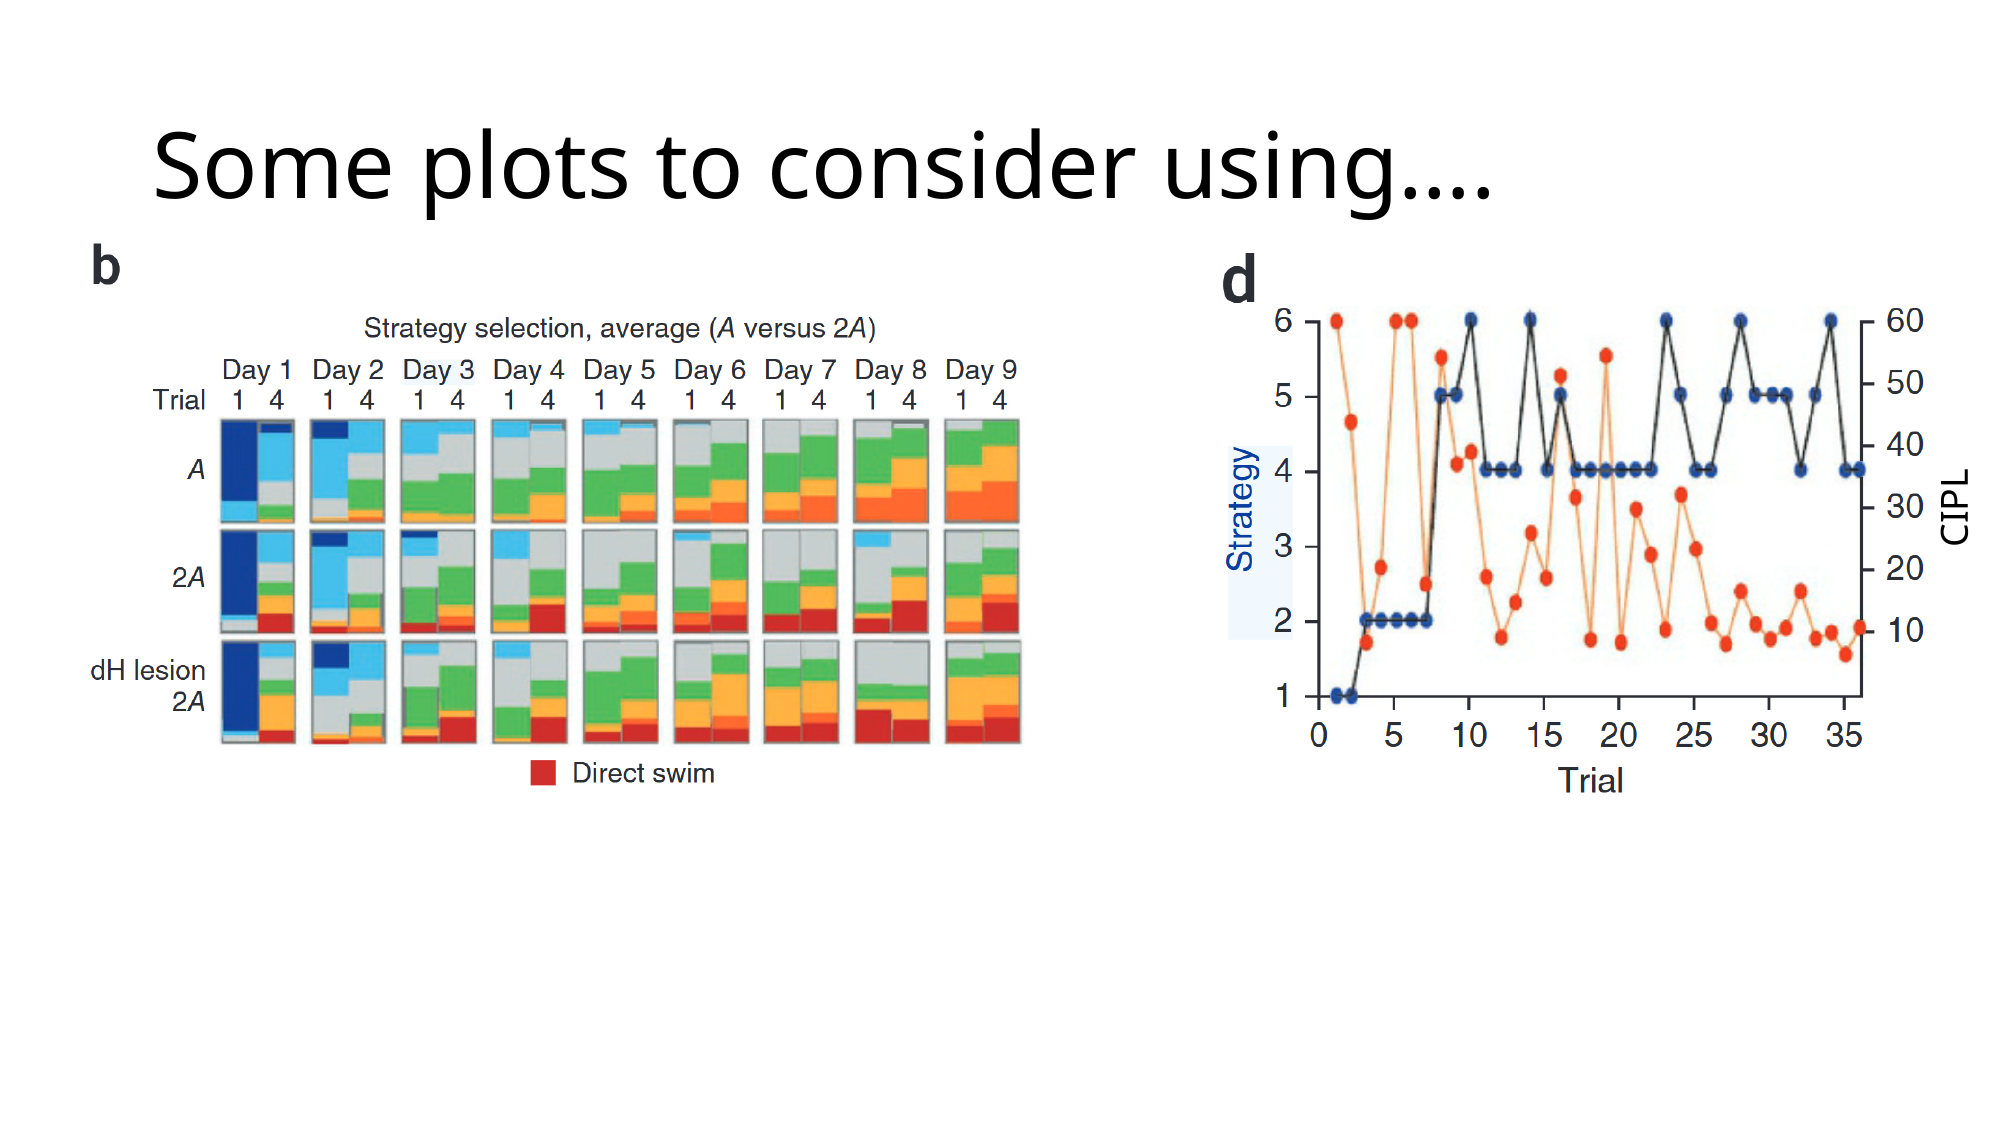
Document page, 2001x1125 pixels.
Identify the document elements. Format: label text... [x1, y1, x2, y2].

picture [70, 224, 1048, 802]
picture [1171, 220, 1954, 802]
text_box CIPL [1954, 347, 1983, 563]
title Some plots to consider using…. [137, 59, 1863, 278]
